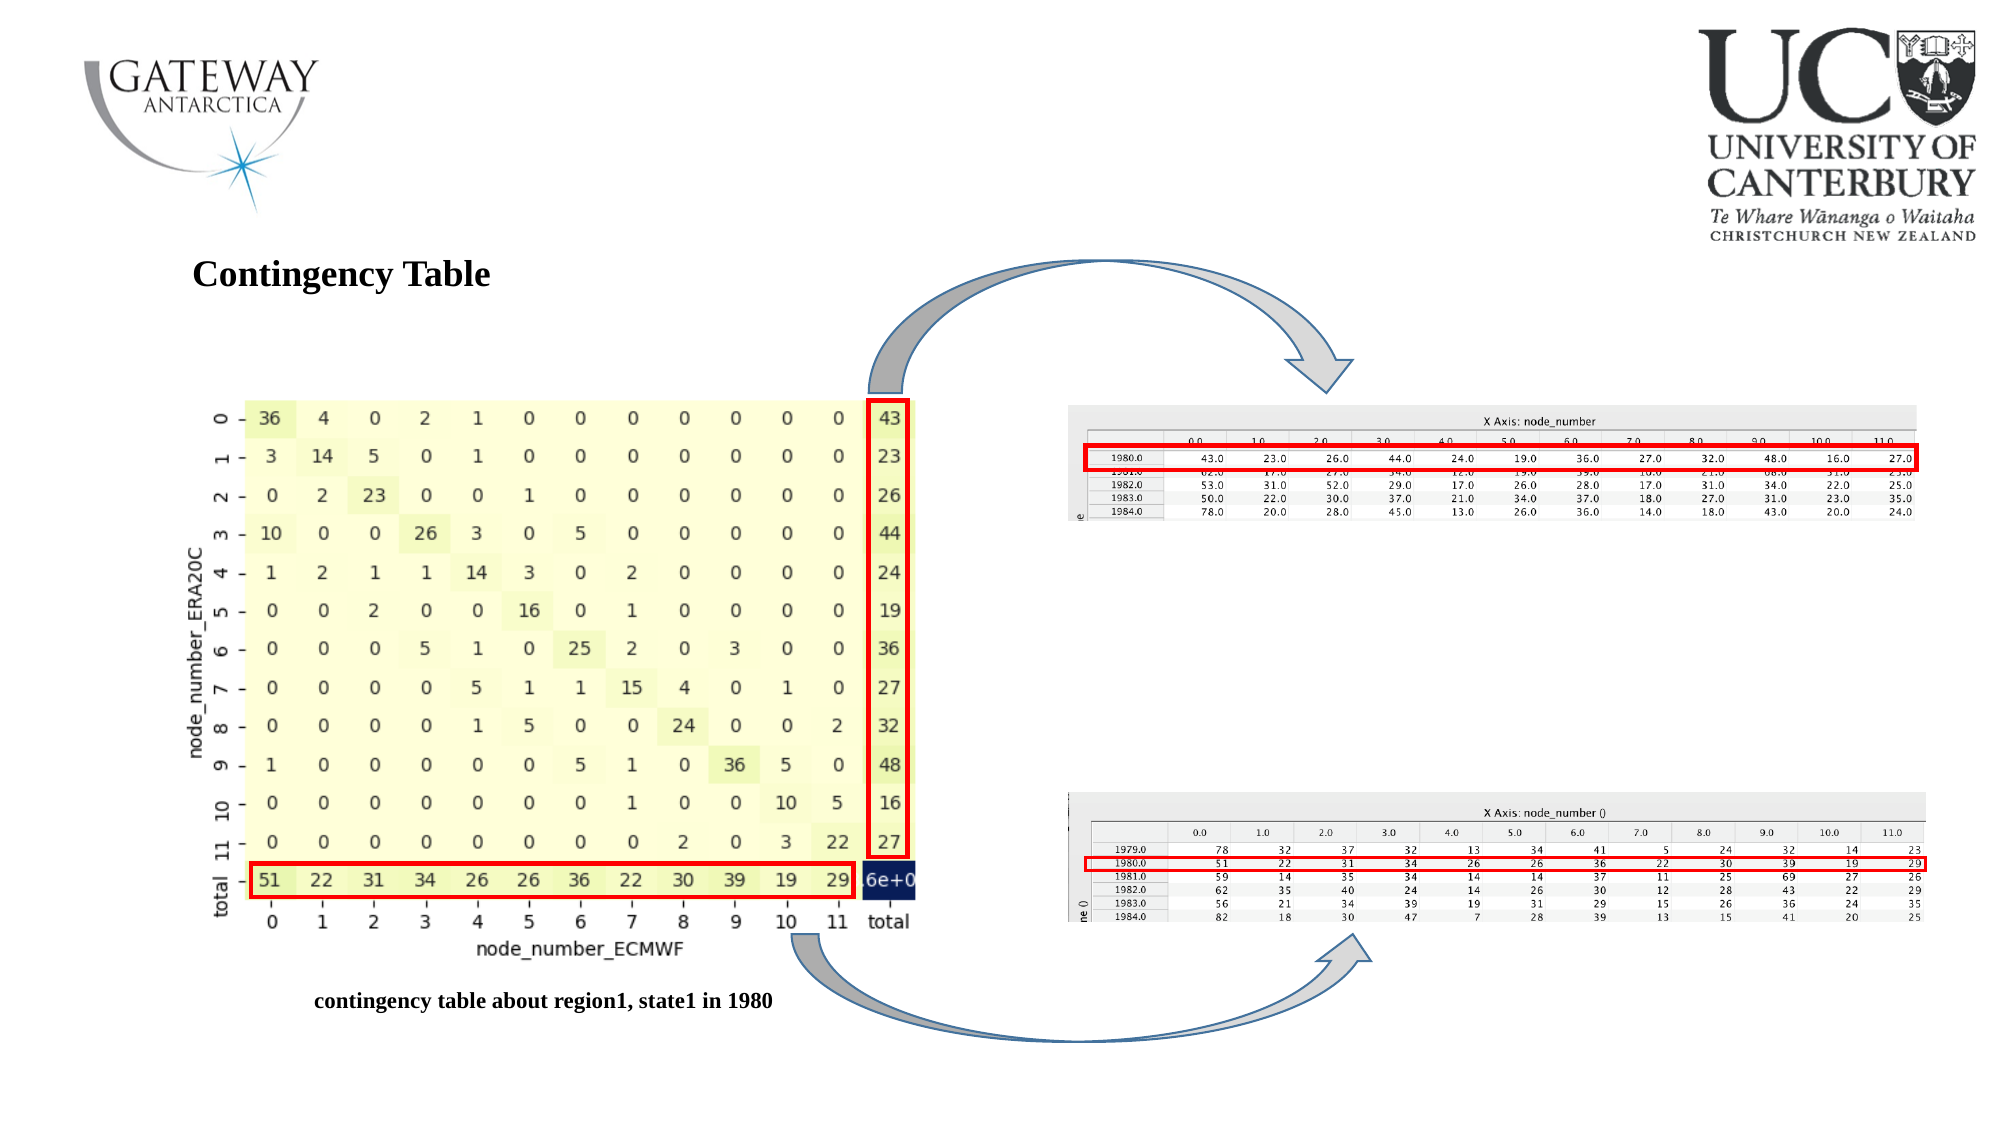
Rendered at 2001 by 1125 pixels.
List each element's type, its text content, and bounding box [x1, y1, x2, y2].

text_box [901, 259, 1355, 395]
picture [1698, 27, 1978, 242]
picture [0, 0, 407, 245]
text_box contingency table about region1, state1 in 1980 [137, 973, 870, 1021]
picture [1068, 405, 1917, 521]
picture [1068, 792, 1926, 922]
text_box [807, 932, 1373, 1043]
picture [137, 322, 1002, 972]
text_box Contingency Table [177, 241, 516, 302]
